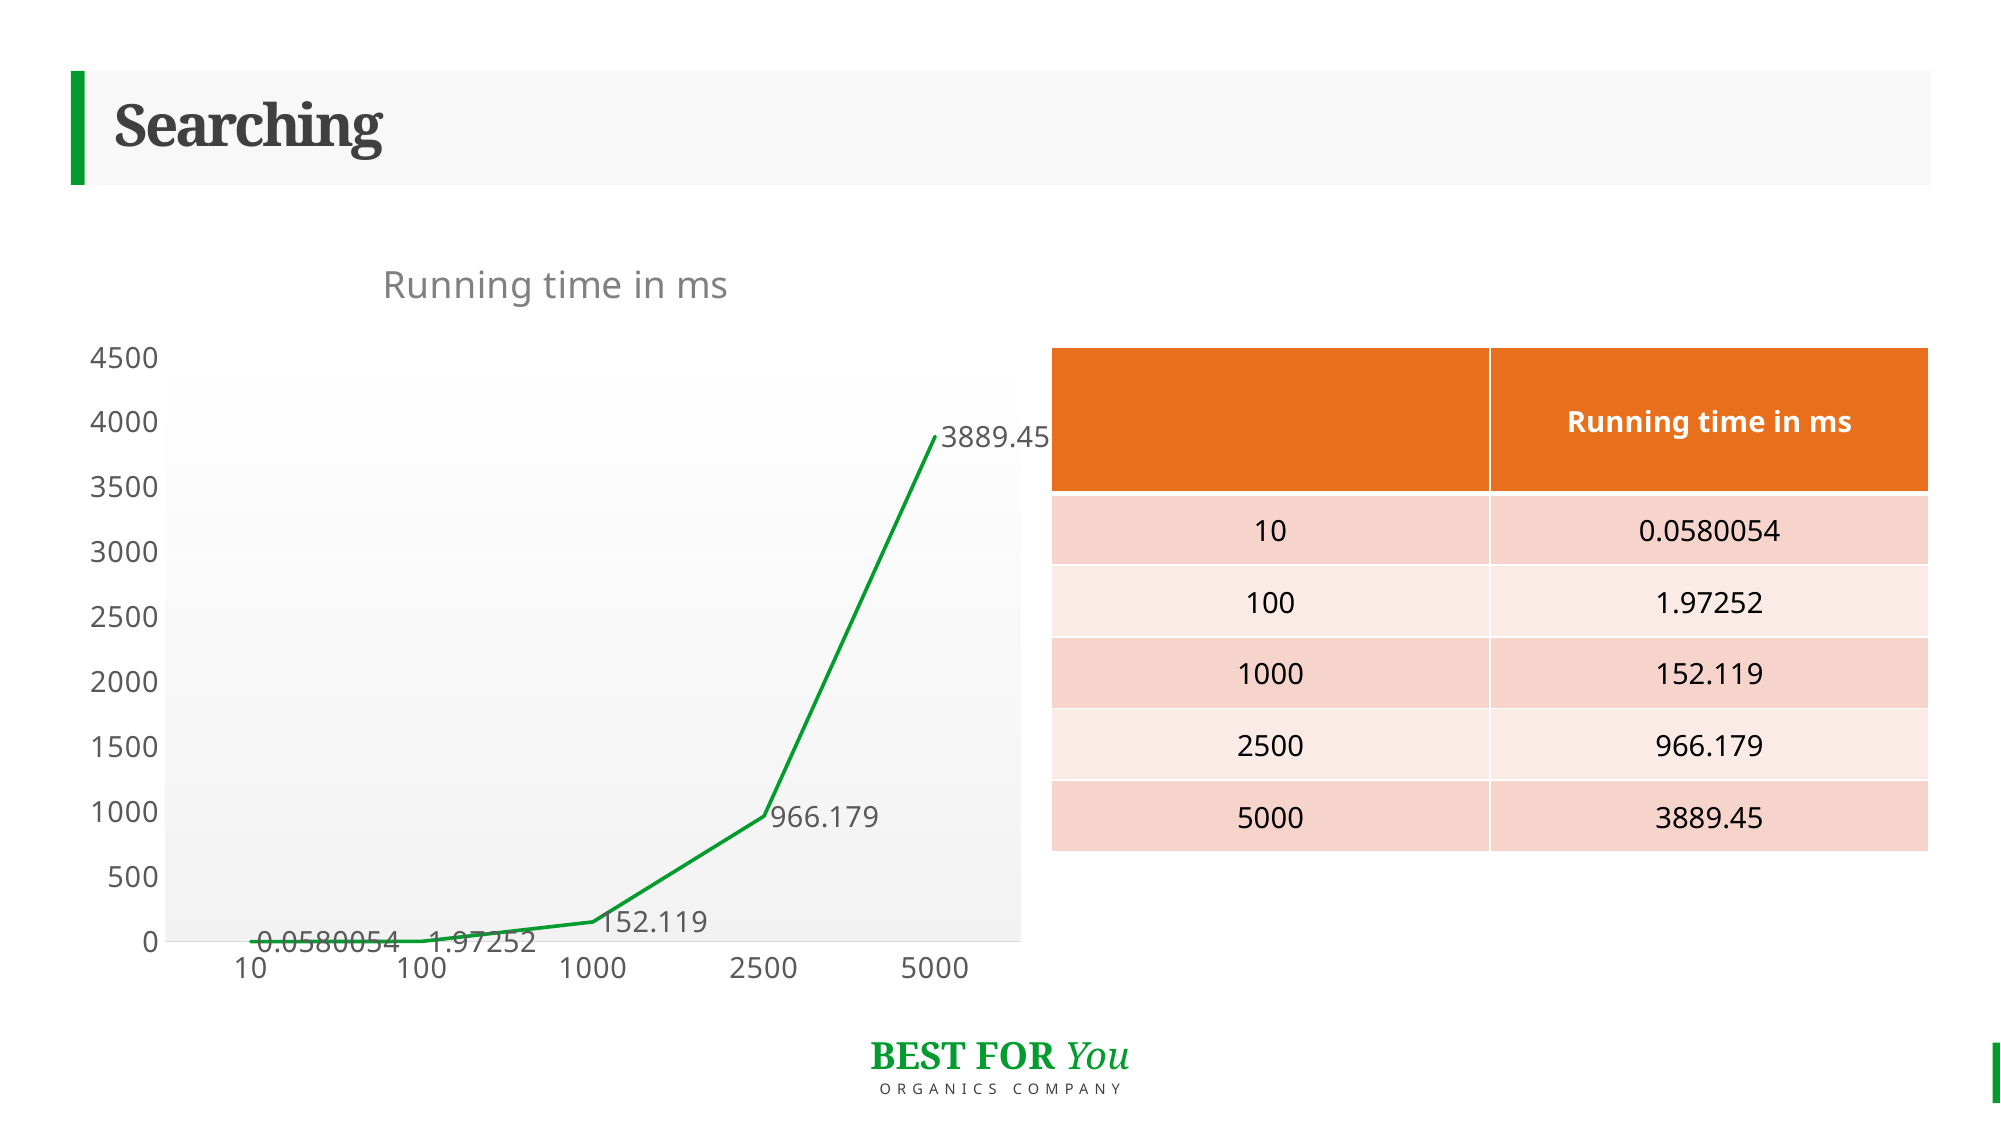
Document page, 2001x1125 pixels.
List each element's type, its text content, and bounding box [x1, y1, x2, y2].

table_header [1052, 348, 1489, 491]
table_cell 1.97252 [1491, 566, 1928, 636]
table_cell 100 [1052, 566, 1489, 636]
table_cell 152.119 [1491, 638, 1928, 708]
table_cell 3889.45 [1491, 781, 1928, 851]
table_cell 2500 [1052, 709, 1489, 779]
table_cell 966.179 [1491, 709, 1928, 779]
table_cell 5000 [1052, 781, 1489, 851]
title Searching [84, 70, 1932, 185]
table_cell 10 [1052, 496, 1489, 564]
table_header Running time in ms [1491, 348, 1928, 491]
chart [70, 223, 1051, 1004]
table_cell 1000 [1052, 638, 1489, 708]
table_cell 0.0580054 [1491, 496, 1928, 564]
